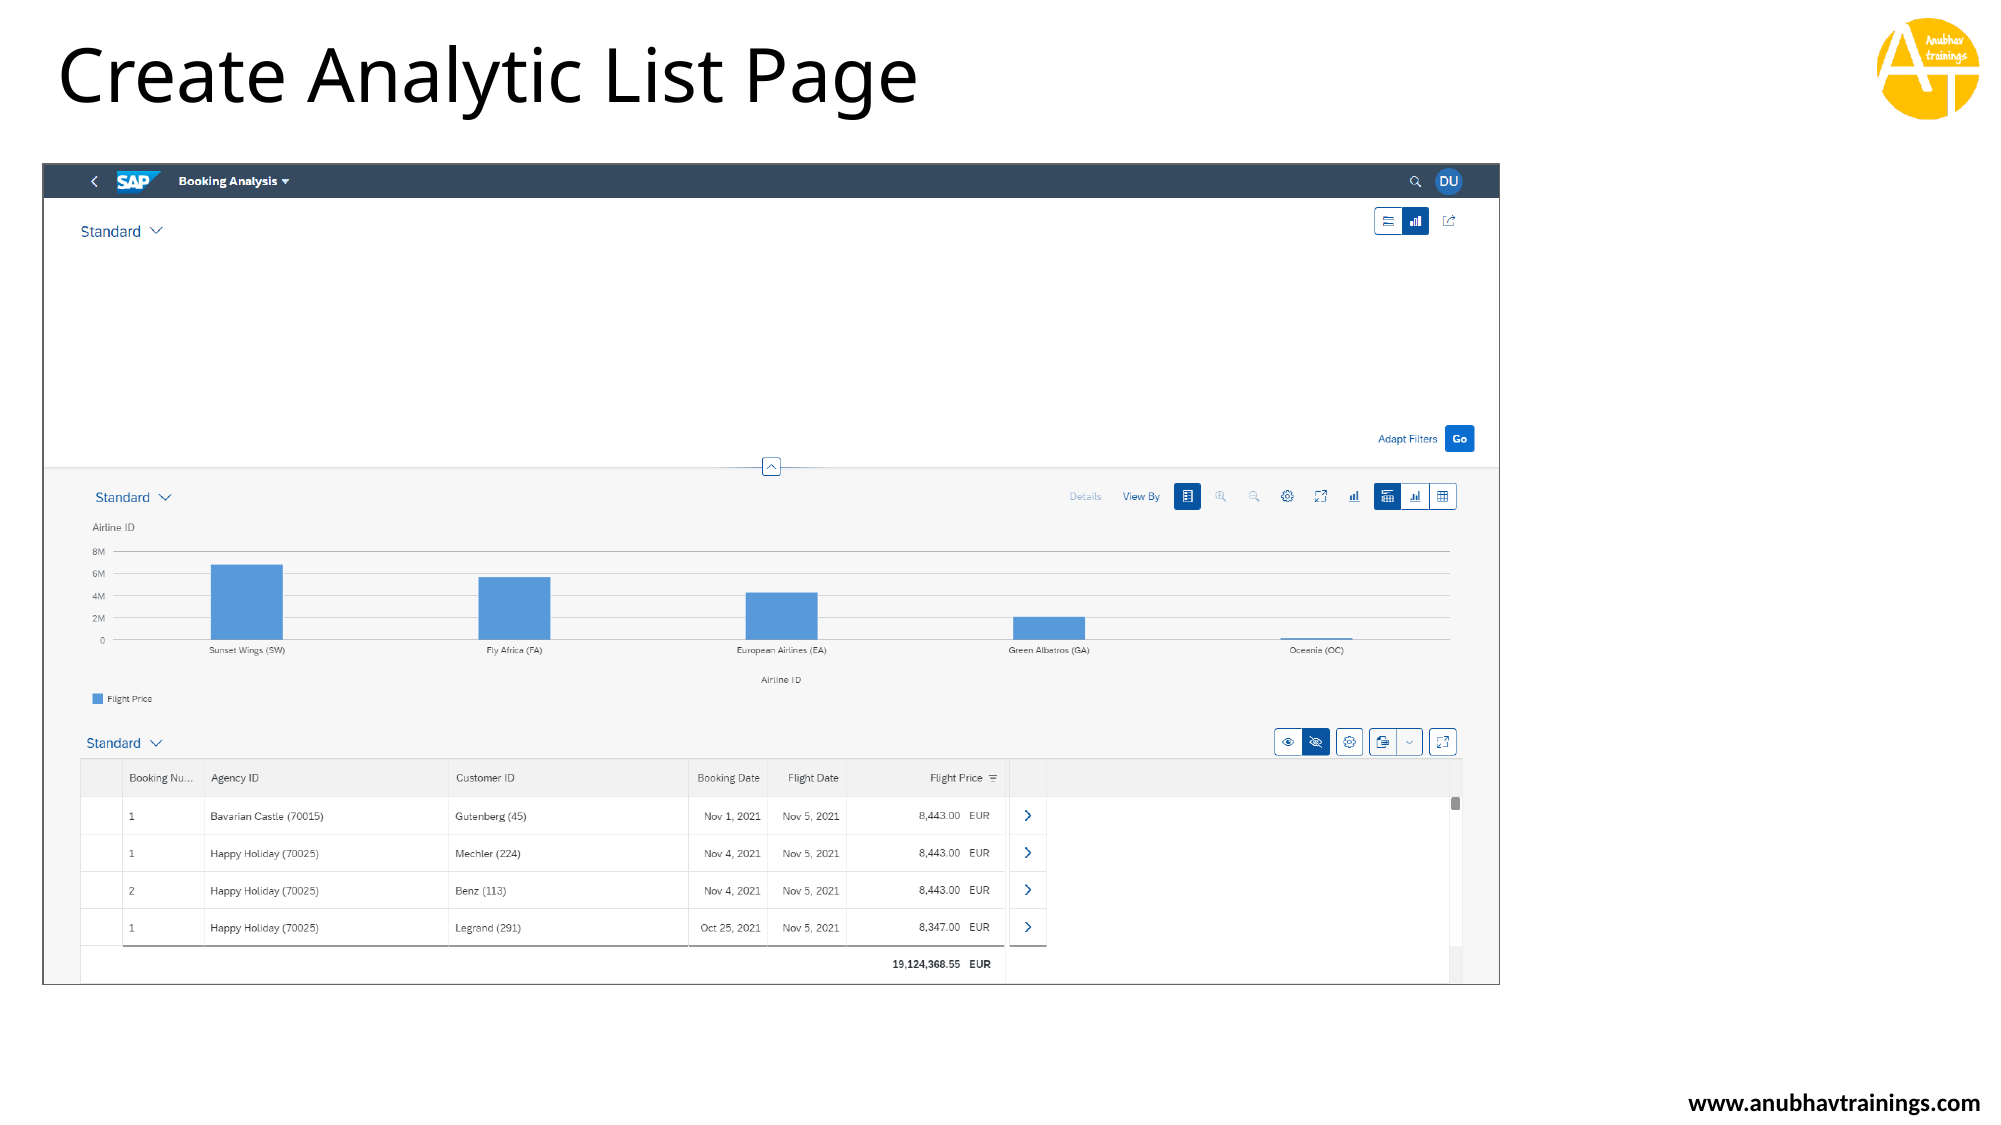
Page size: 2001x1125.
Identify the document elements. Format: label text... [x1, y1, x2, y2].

text_box Create Analytic List Page [42, 30, 1319, 128]
footer www.anubhavtrainings.com [1669, 1089, 2000, 1114]
picture [42, 163, 1500, 985]
picture [1866, 11, 1985, 128]
